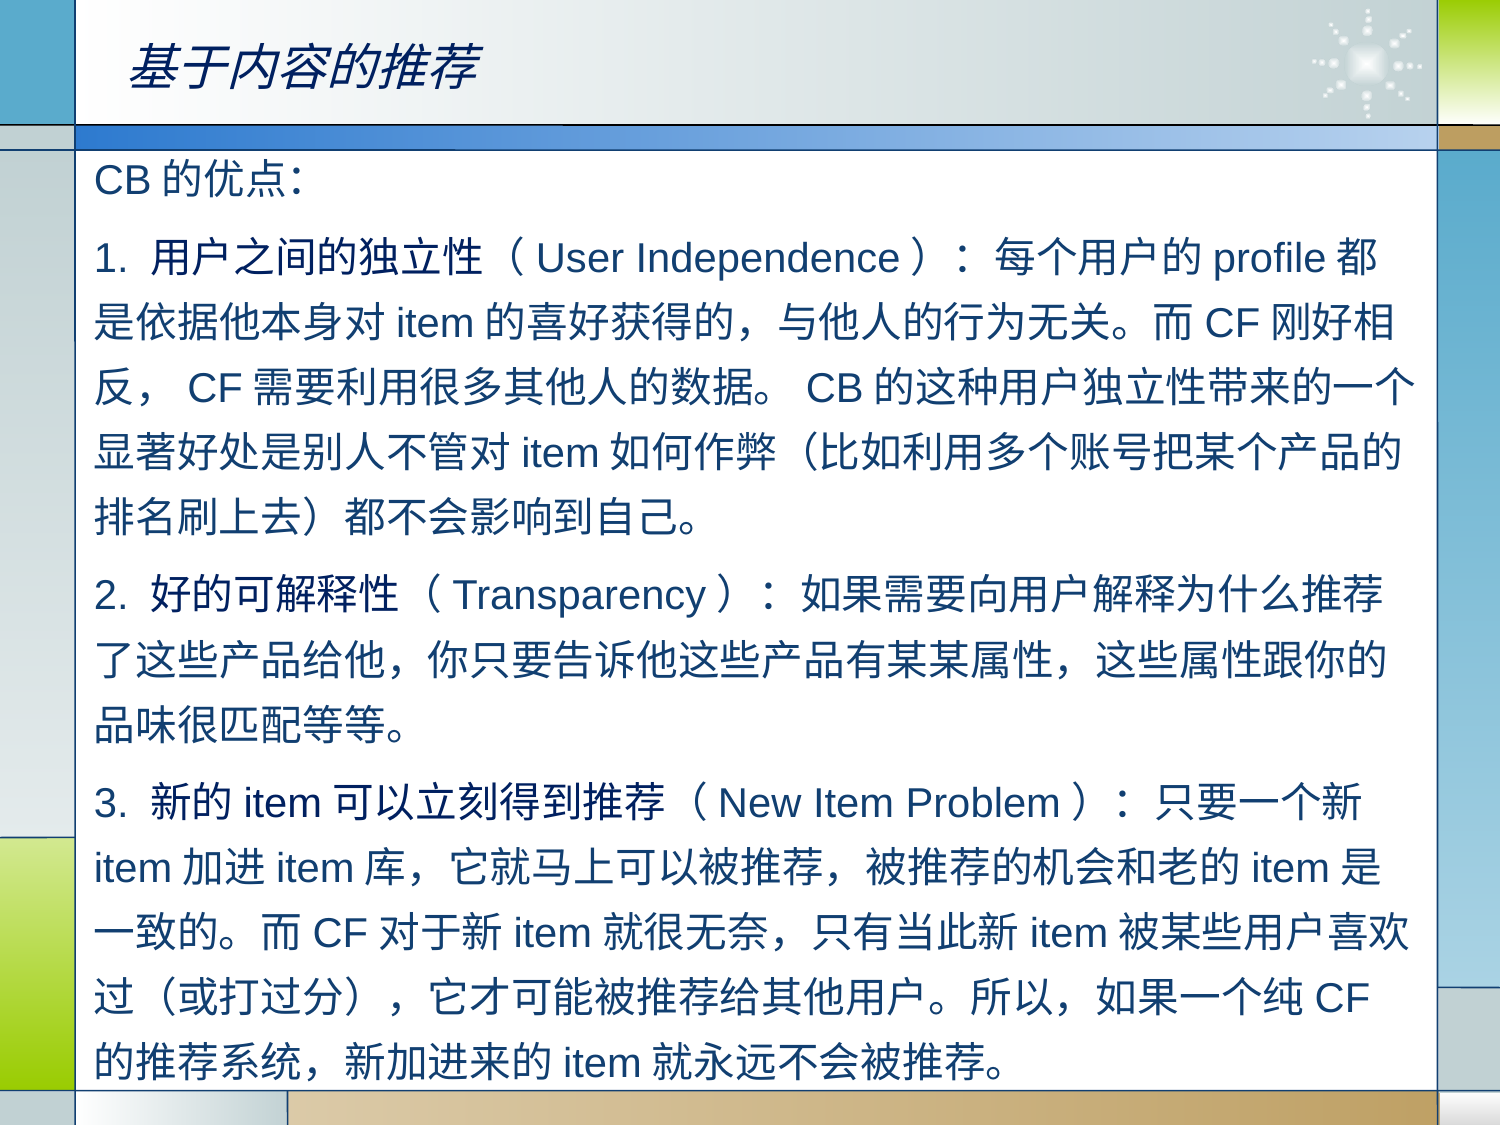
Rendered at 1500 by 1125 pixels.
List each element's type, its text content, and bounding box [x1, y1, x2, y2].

text_box CB的优点： 1. 用户之间的独立性（User Independence）：每个用户的profile都是依据他本身对item的喜好获得的，与他人的行为无关。而CF刚好相反，CF需要利用很多其他人的数据。CB的这种用户独立性带来的一个显著好处是别人不管对item如何作弊（比如利用多个账号把某个产品的排名刷上去）都不会影响到自己。 2. 好的可解释性（Transparency）：如果需要向用户解释为什么推荐了这些产品给他，你只要告诉他这些产品有某某属性，这些属性跟你的品味很匹配等等。 3. 新的item可以立刻得到推荐（New Item Problem）：只要一个新item加进item库，它就马上可以被推荐，被推荐的机会和老的item是一致的。而CF对于新item就很无奈，只有当此新item被某些用户喜欢过（或打过分），它才可能被推荐给其他用户。所以，如果一个纯CF的推荐系统，新加进来的item就永远不会被推荐。 [87, 149, 1425, 1089]
text_box 基于内容的推荐 [122, 32, 480, 100]
